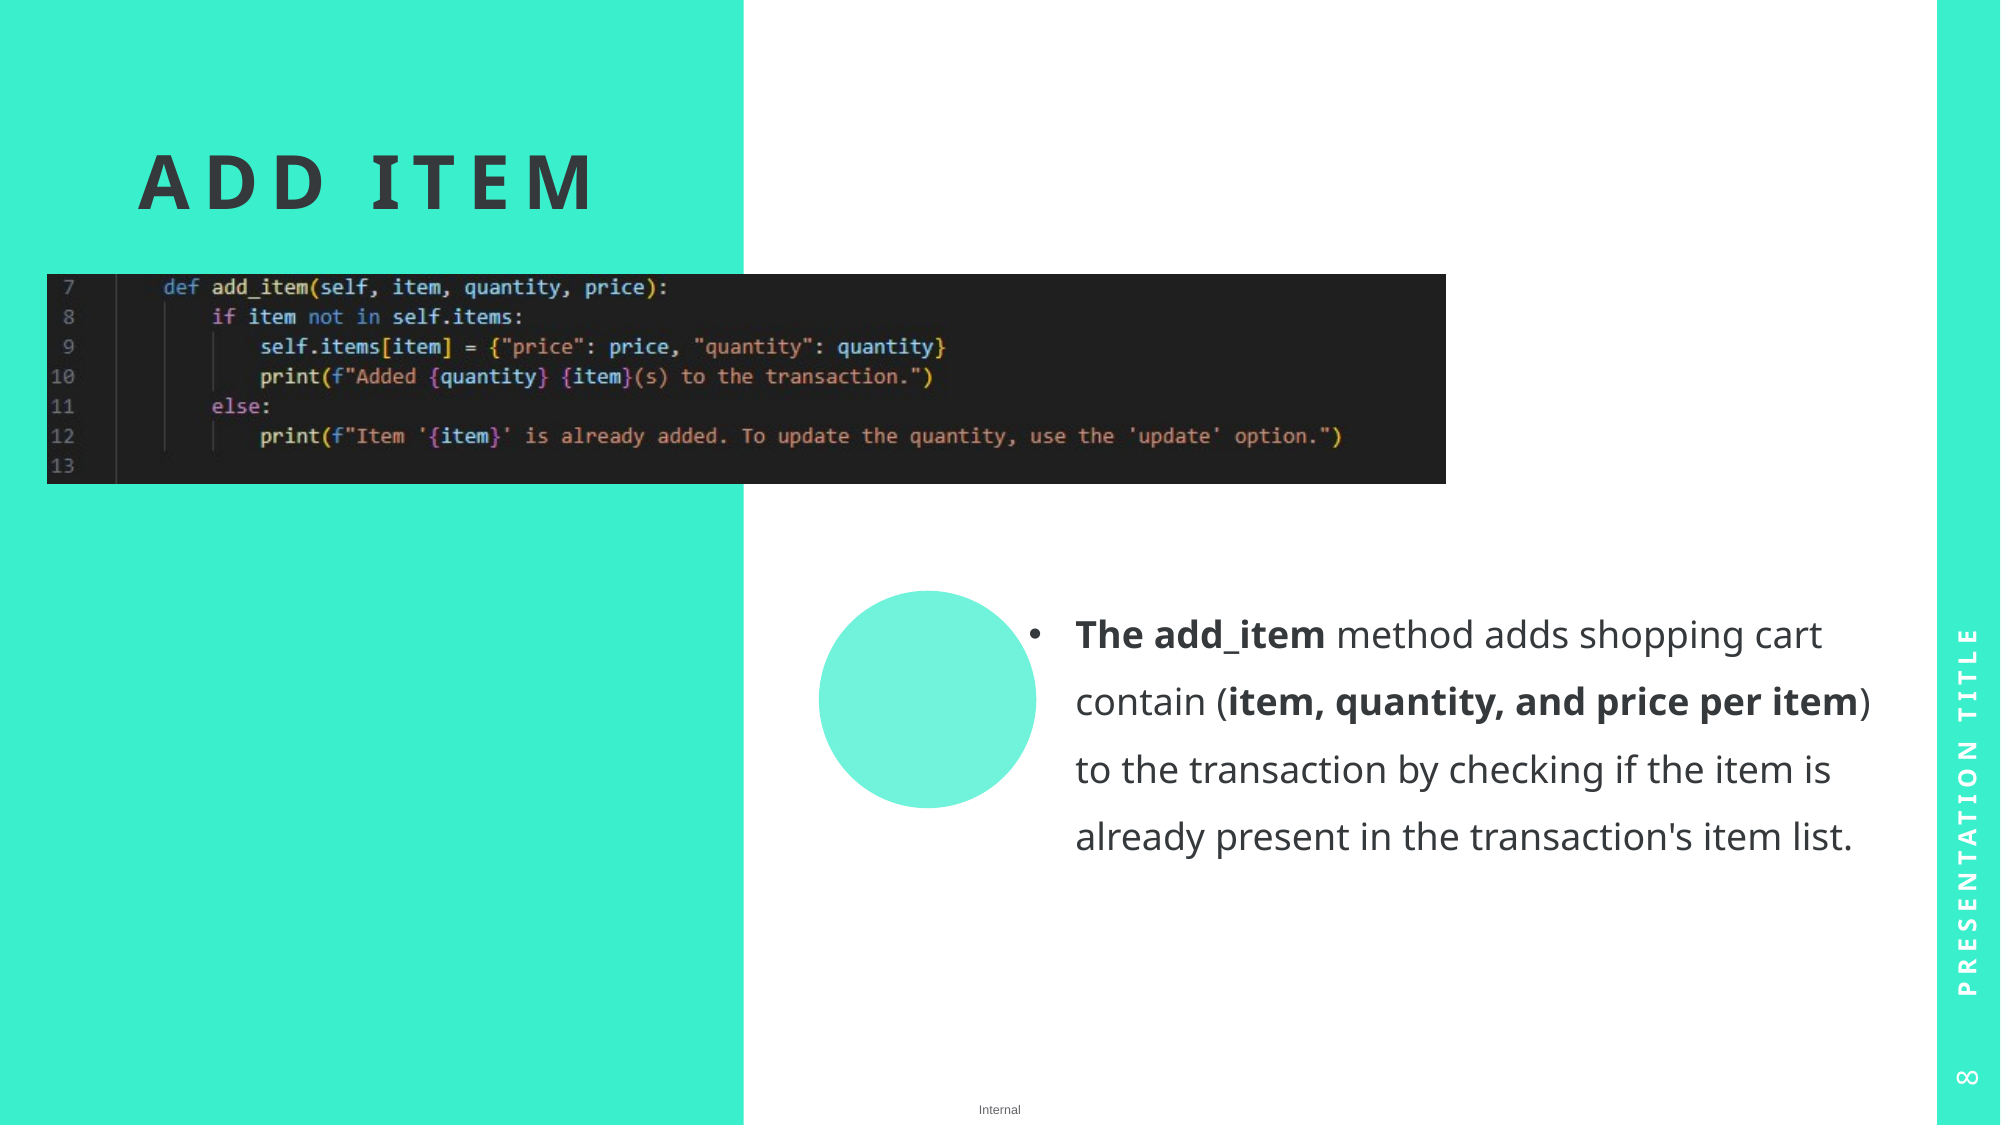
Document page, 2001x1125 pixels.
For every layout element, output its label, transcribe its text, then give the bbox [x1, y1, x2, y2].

picture [47, 274, 1446, 484]
list The add_item method adds shopping cart contain (item, quantity, and price per item) to the transaction by checking if the item is already present in the transaction's item list. [1028, 588, 1900, 1125]
slide_number 8 [1937, 1032, 2000, 1125]
footer Presentation Title [1937, 0, 2000, 1032]
title ADD ITEM [139, 145, 1863, 331]
